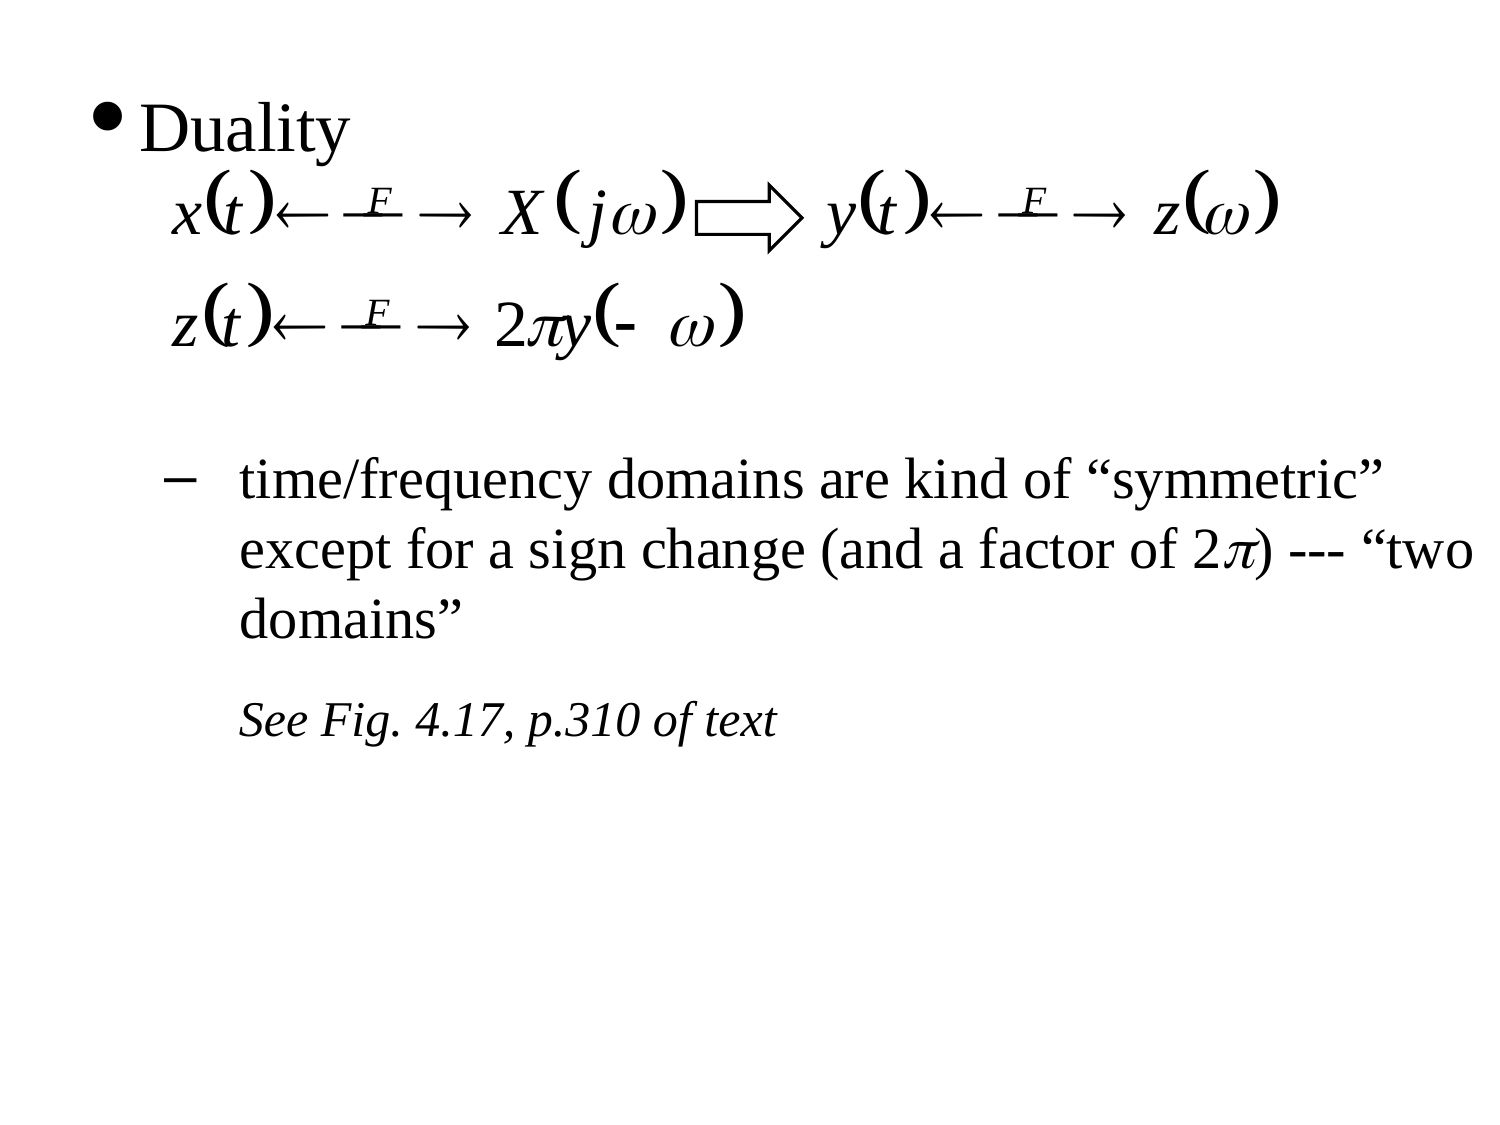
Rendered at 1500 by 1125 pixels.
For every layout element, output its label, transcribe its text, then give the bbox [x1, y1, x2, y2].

text_box Duality [0, 0, 1500, 173]
text_box See Fig. 4.17, p.310 of text [0, 679, 1500, 754]
text_box time/frequency domains are kind of “symmetric” except for a sign change (and a factor of 2) --- “two domains” [0, 432, 1500, 658]
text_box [159, 167, 1283, 378]
